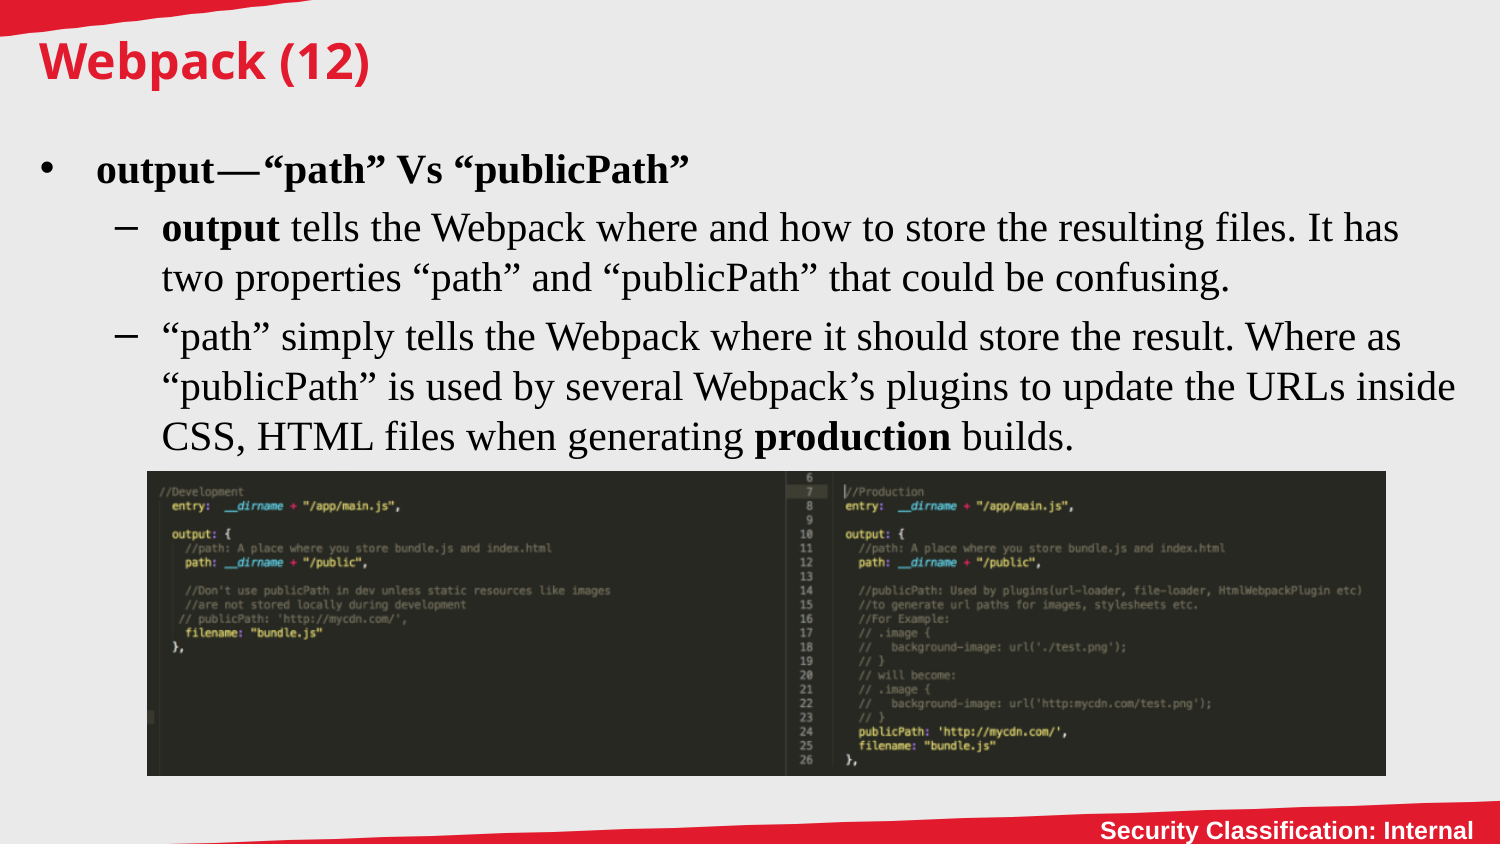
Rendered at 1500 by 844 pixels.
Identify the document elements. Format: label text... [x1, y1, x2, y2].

list output — “path” Vs “publicPath” output tells the Webpack where and how to store the resulting files. It has two properties “path” and “publicPath” that could be confusing. “path” simply tells the Webpack where it should store the result. Where as “publicPath” is used by several Webpack’s plugins to update the URLs inside CSS, HTML files when generating production builds. [24, 134, 1488, 822]
picture [0, 0, 1500, 844]
title Webpack (12) [24, 21, 1488, 96]
